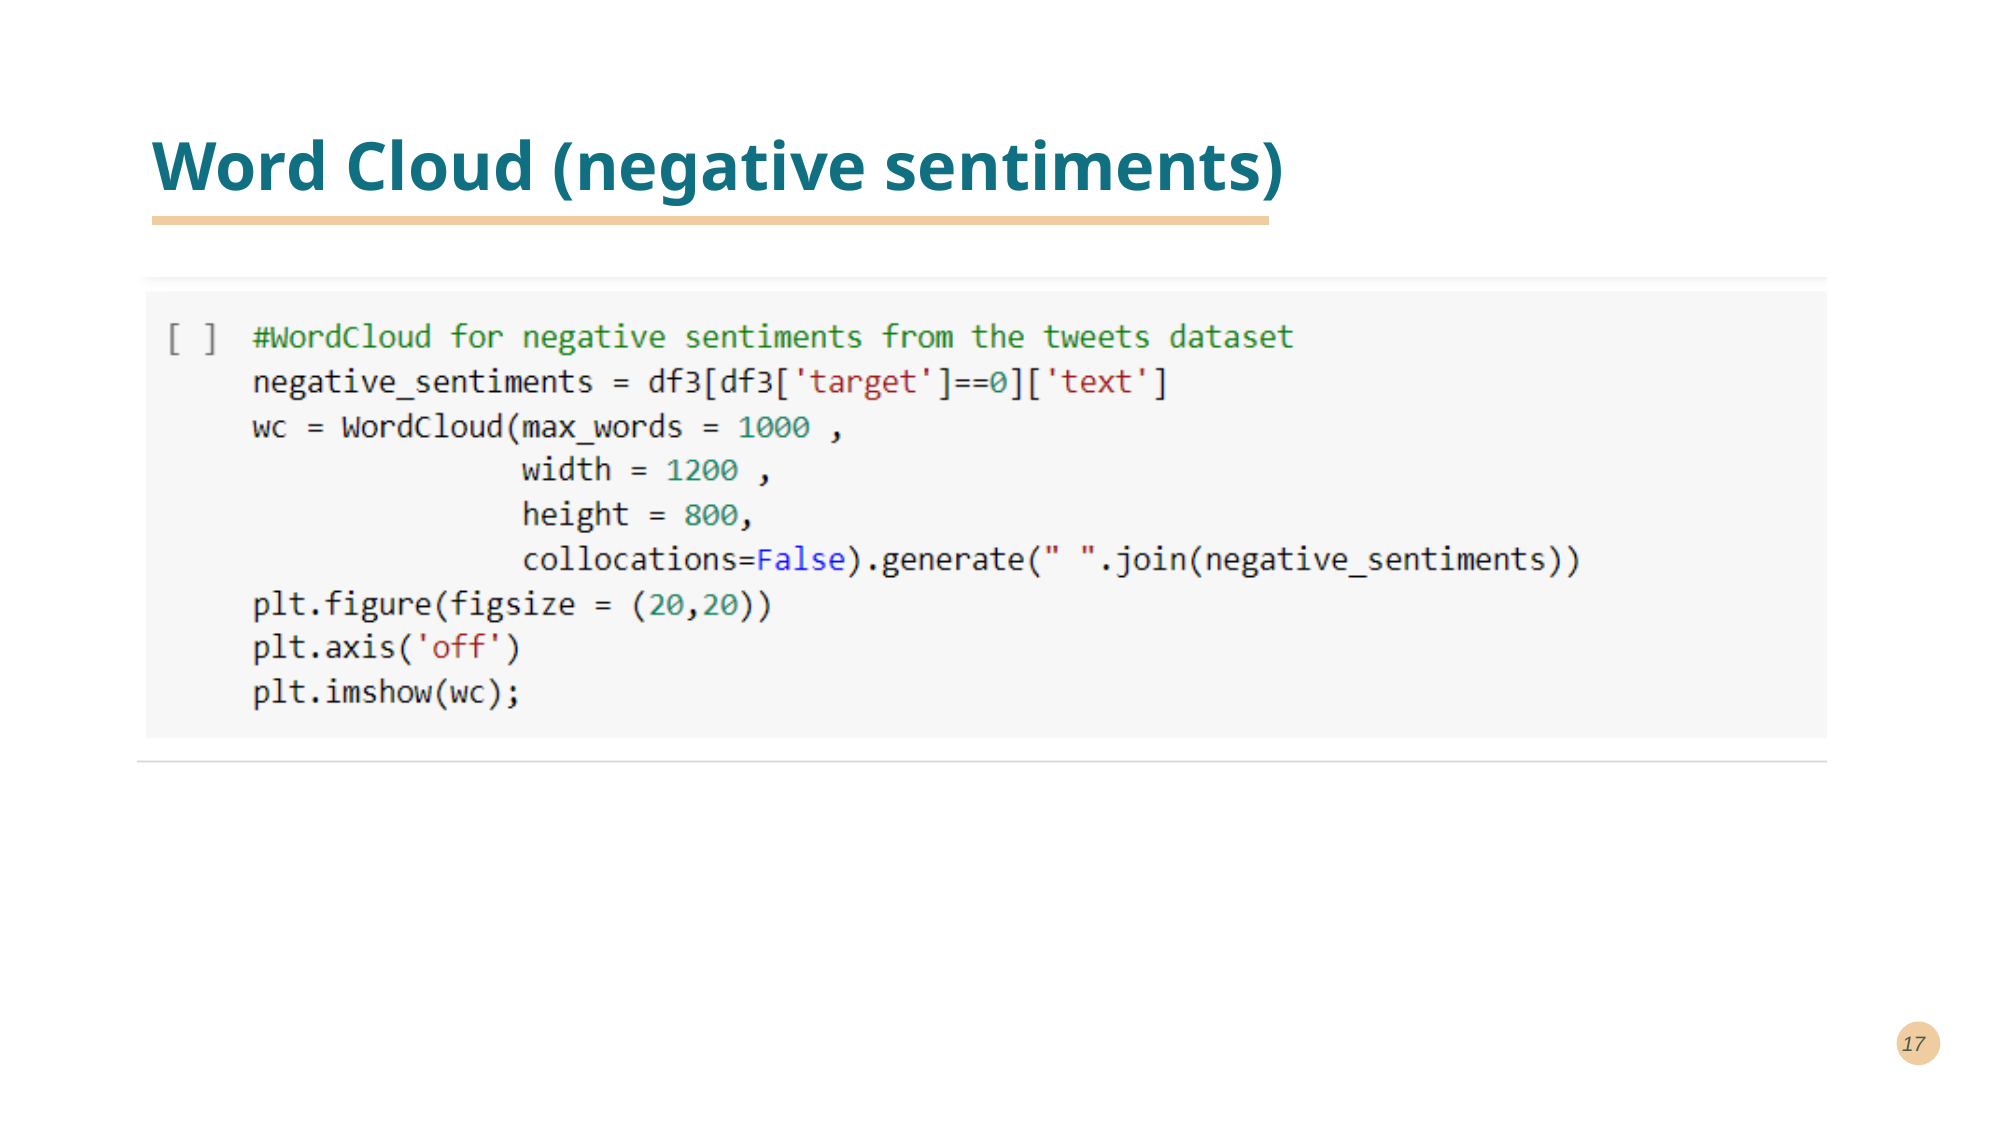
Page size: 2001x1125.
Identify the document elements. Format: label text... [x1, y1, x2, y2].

picture [137, 277, 1827, 776]
title Word Cloud (negative sentiments) [137, 59, 1863, 278]
slide_number 17 [1881, 1012, 1940, 1073]
